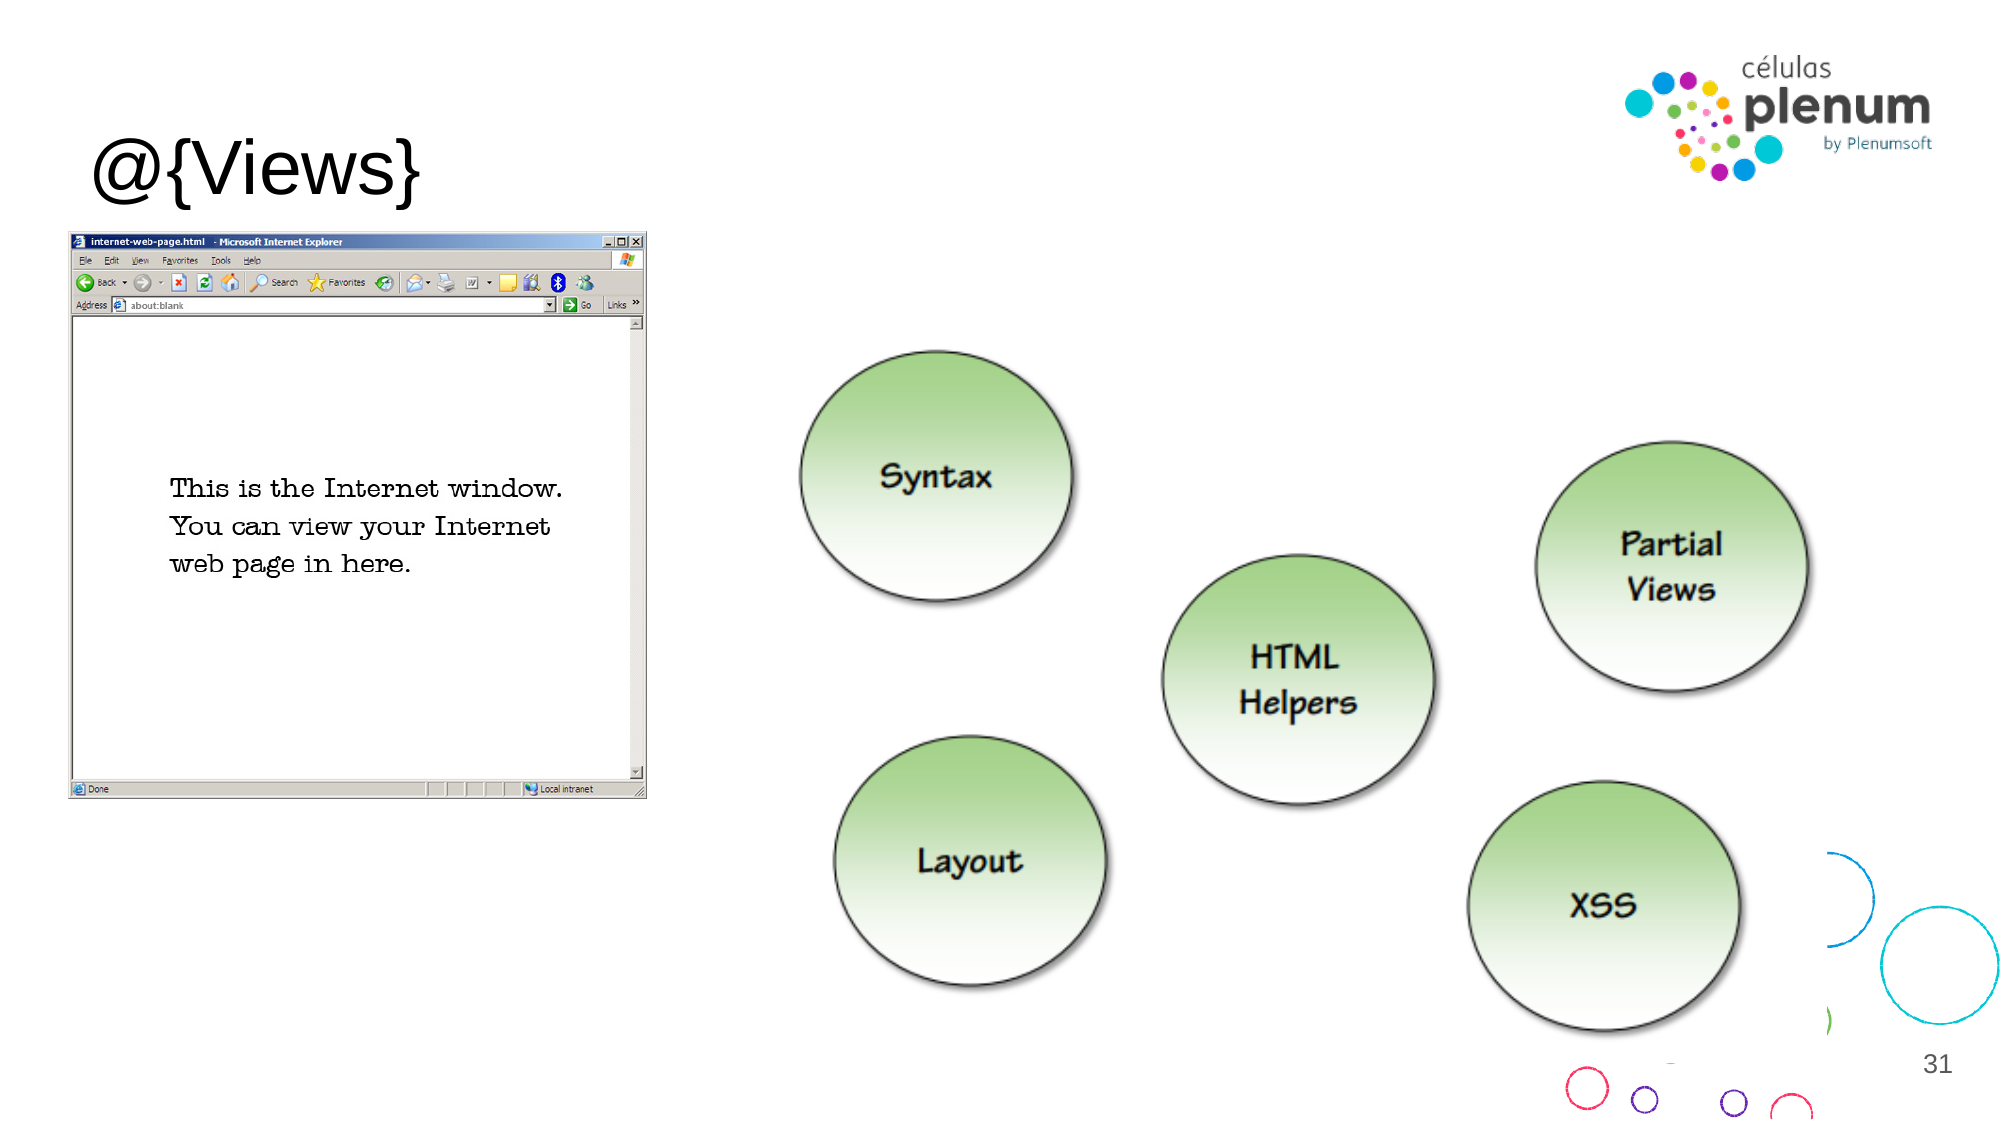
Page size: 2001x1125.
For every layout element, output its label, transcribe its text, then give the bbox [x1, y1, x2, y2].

picture [1625, 54, 1933, 181]
picture [786, 337, 2000, 1125]
picture [67, 231, 647, 799]
title @{Views} [68, 97, 1932, 223]
